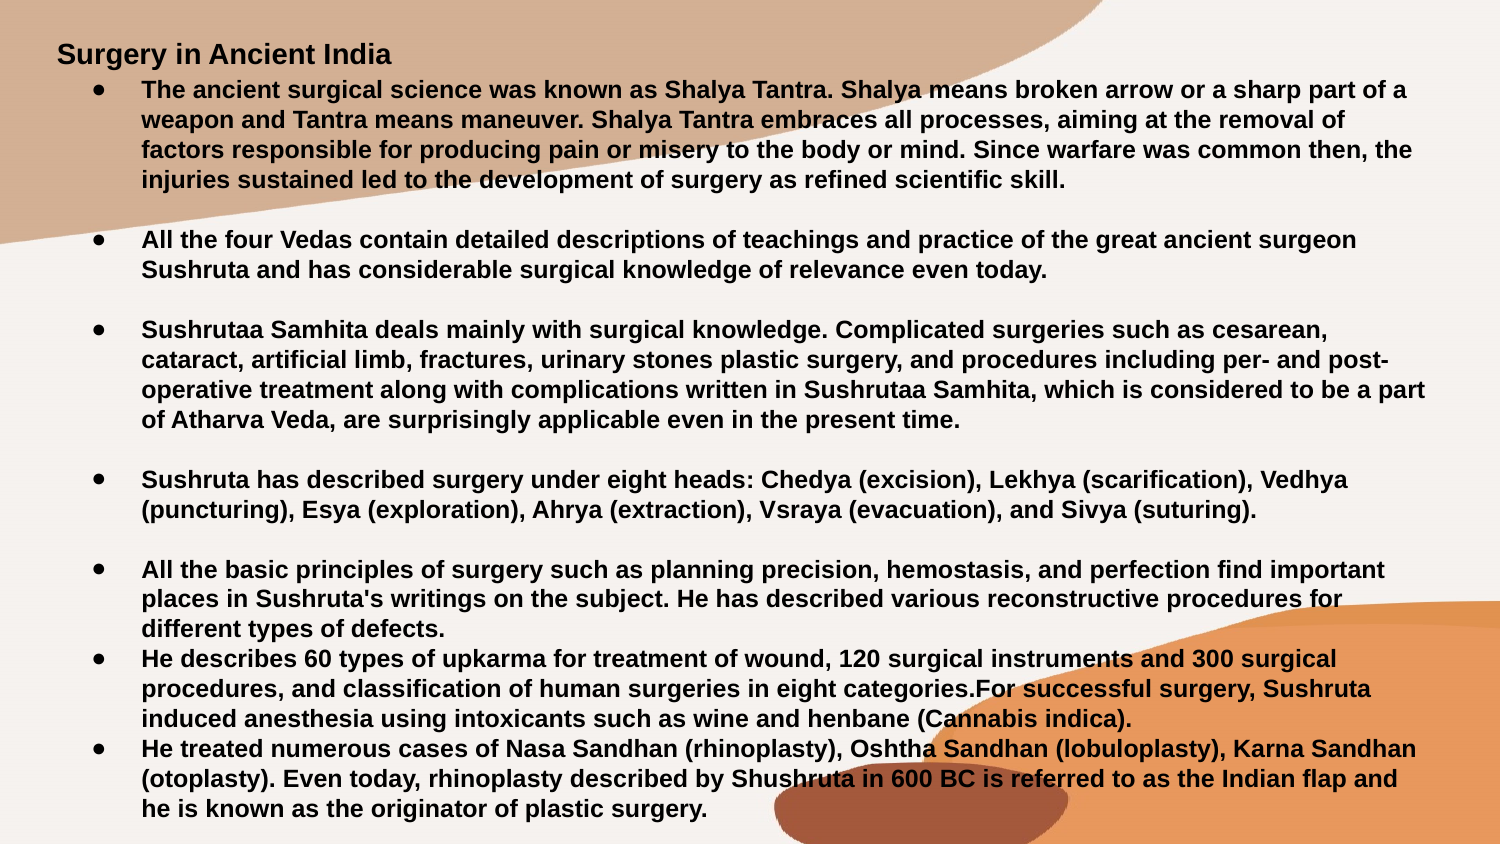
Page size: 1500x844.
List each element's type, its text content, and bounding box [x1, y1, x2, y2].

text_box The ancient surgical science was known as Shalya Tantra. Shalya means broken arrow or a sharp part of a weapon and Tantra means maneuver. Shalya Tantra embraces all processes, aiming at the removal of factors responsible for producing pain or misery to the body or mind. Since warfare was common then, the injuries sustained led to the development of surgery as refined scientific skill. All the four Vedas contain detailed descriptions of teachings and practice of the great ancient surgeon Sushruta and has considerable surgical knowledge of relevance even today. Sushrutaa Samhita deals mainly with surgical knowledge. Complicated surgeries such as cesarean, cataract, artificial limb, fractures, urinary stones plastic surgery, and procedures including per- and post-operative treatment along with complications written in Sushrutaa Samhita, which is considered to be a part of Atharva Veda, are surprisingly applicable even in the present time. Sushruta has described surgery under eight heads: Chedya (excision), Lekhya (scarification), Vedhya (puncturing), Esya (exploration), Ahrya (extraction), Vsraya (evacuation), and Sivya (suturing). All the basic principles of surgery such as planning precision, hemostasis, and perfection find important places in Sushruta's writings on the subject. He has described various reconstructive procedures for different types of defects. He describes 60 types of upkarma for treatment of wound, 120 surgical instruments and 300 surgical procedures, and classification of human surgeries in eight categories.For successful surgery, Sushruta induced anesthesia using intoxicants such as wine and henbane (Cannabis indica). He treated numerous cases of Nasa Sandhan (rhinoplasty), Oshtha Sandhan (lobuloplasty), Karna Sandhan (otoplasty). Even today, rhinoplasty described by Shushruta in 600 BC is referred to as the Indian flap and he is known as the originator of plastic surgery. [51, 58, 1449, 844]
picture [0, 0, 1500, 844]
text_box Surgery in Ancient India [41, 20, 642, 85]
